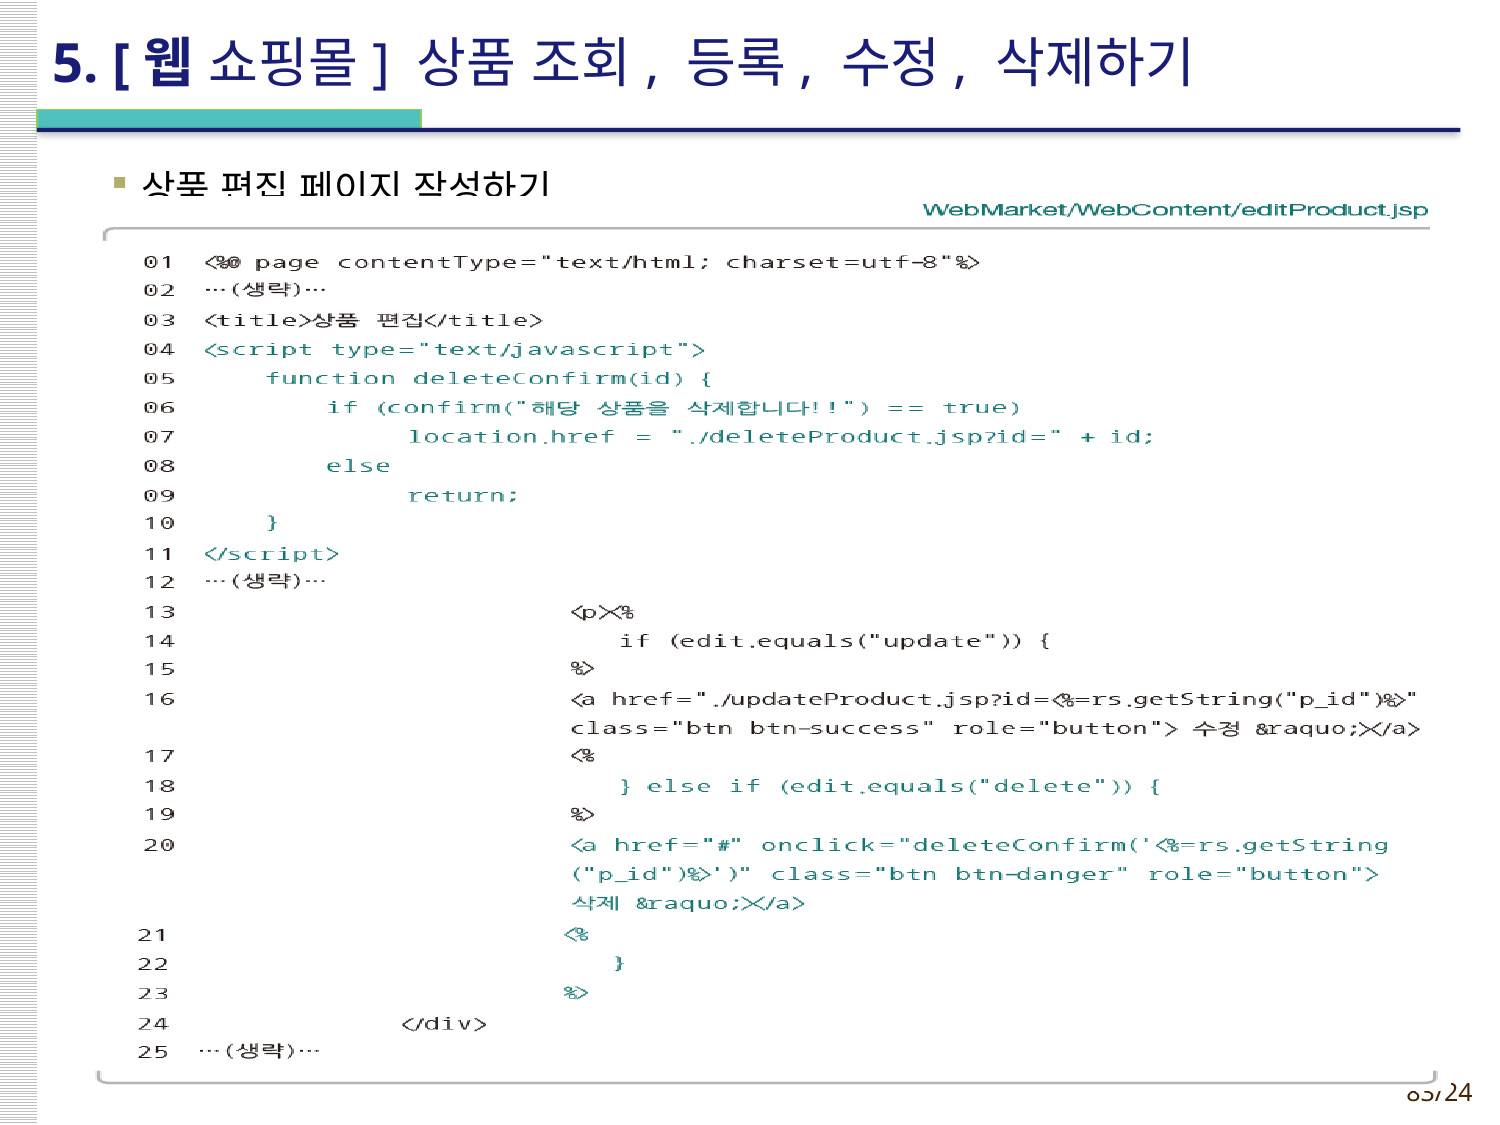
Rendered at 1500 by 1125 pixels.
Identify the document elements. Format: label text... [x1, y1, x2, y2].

title 5. [웹 쇼핑몰] 상품 조회, 등록, 수정, 삭제하기 [37, 13, 1278, 109]
list 상품 편집 페이지 작성하기 [37, 152, 1463, 1091]
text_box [88, 196, 1452, 1091]
